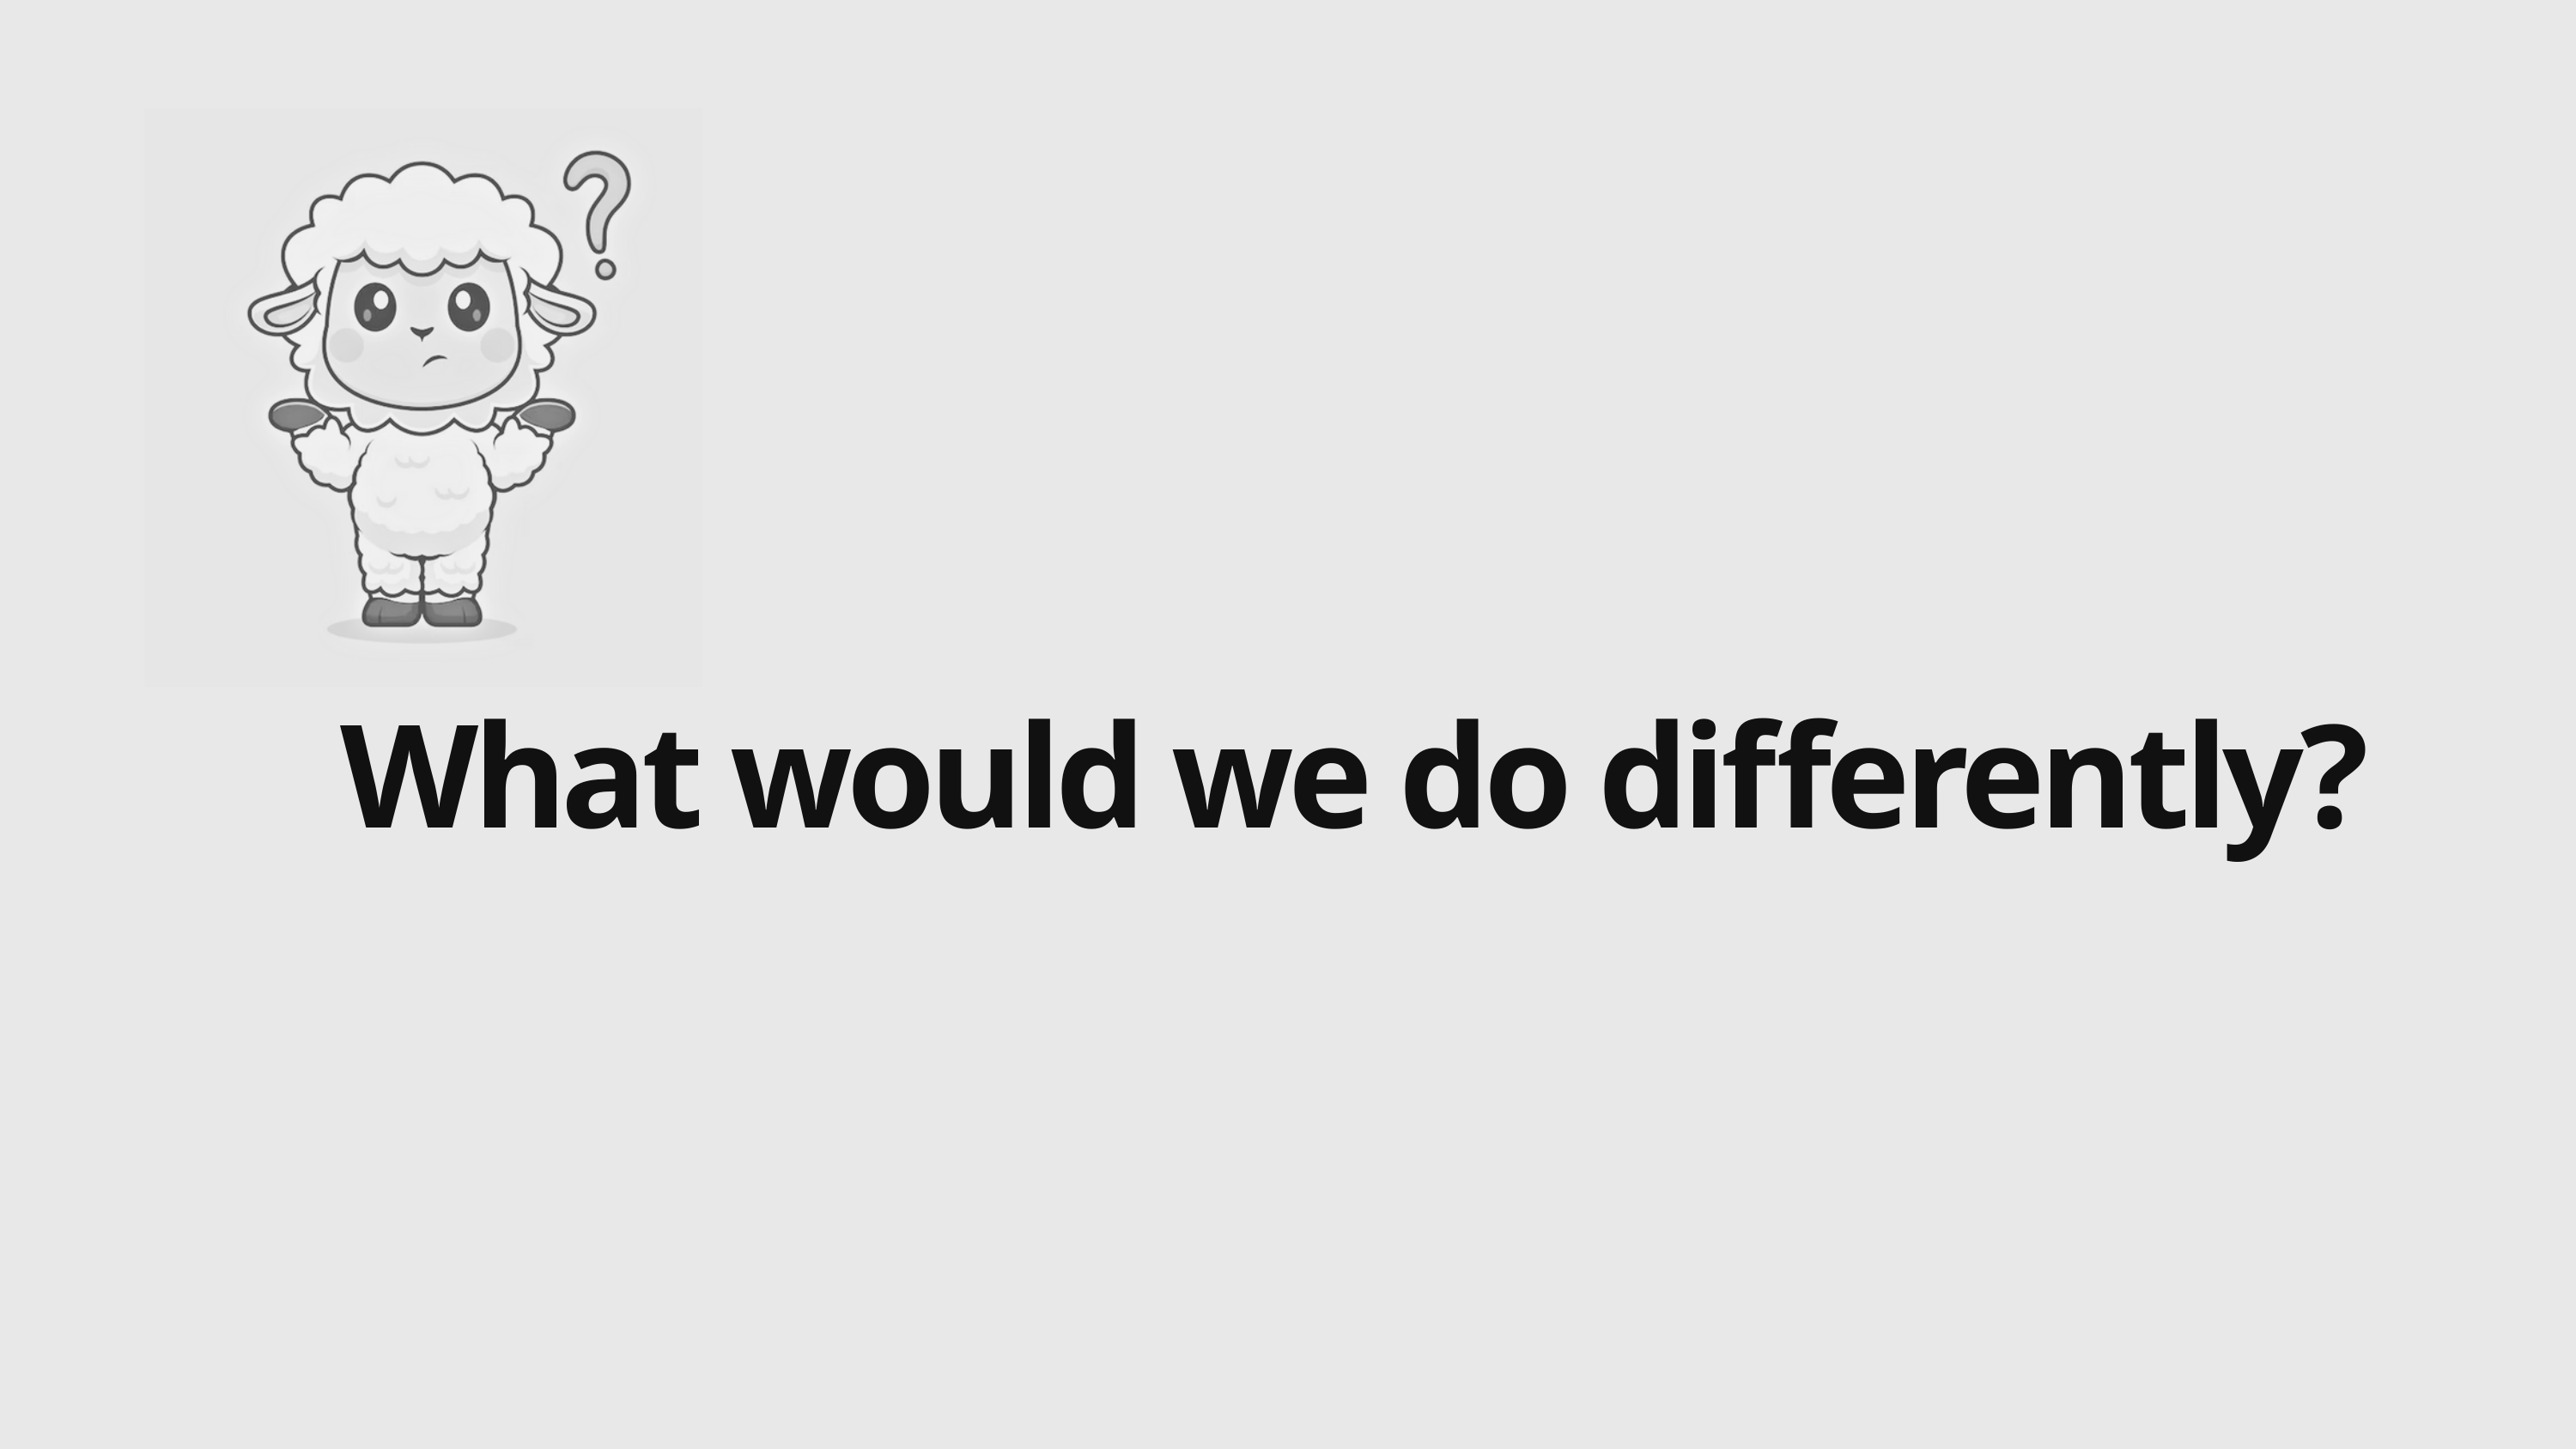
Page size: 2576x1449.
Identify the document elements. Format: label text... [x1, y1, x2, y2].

text_box What would we do differently? [83, 684, 2370, 857]
text_box [144, 108, 703, 687]
